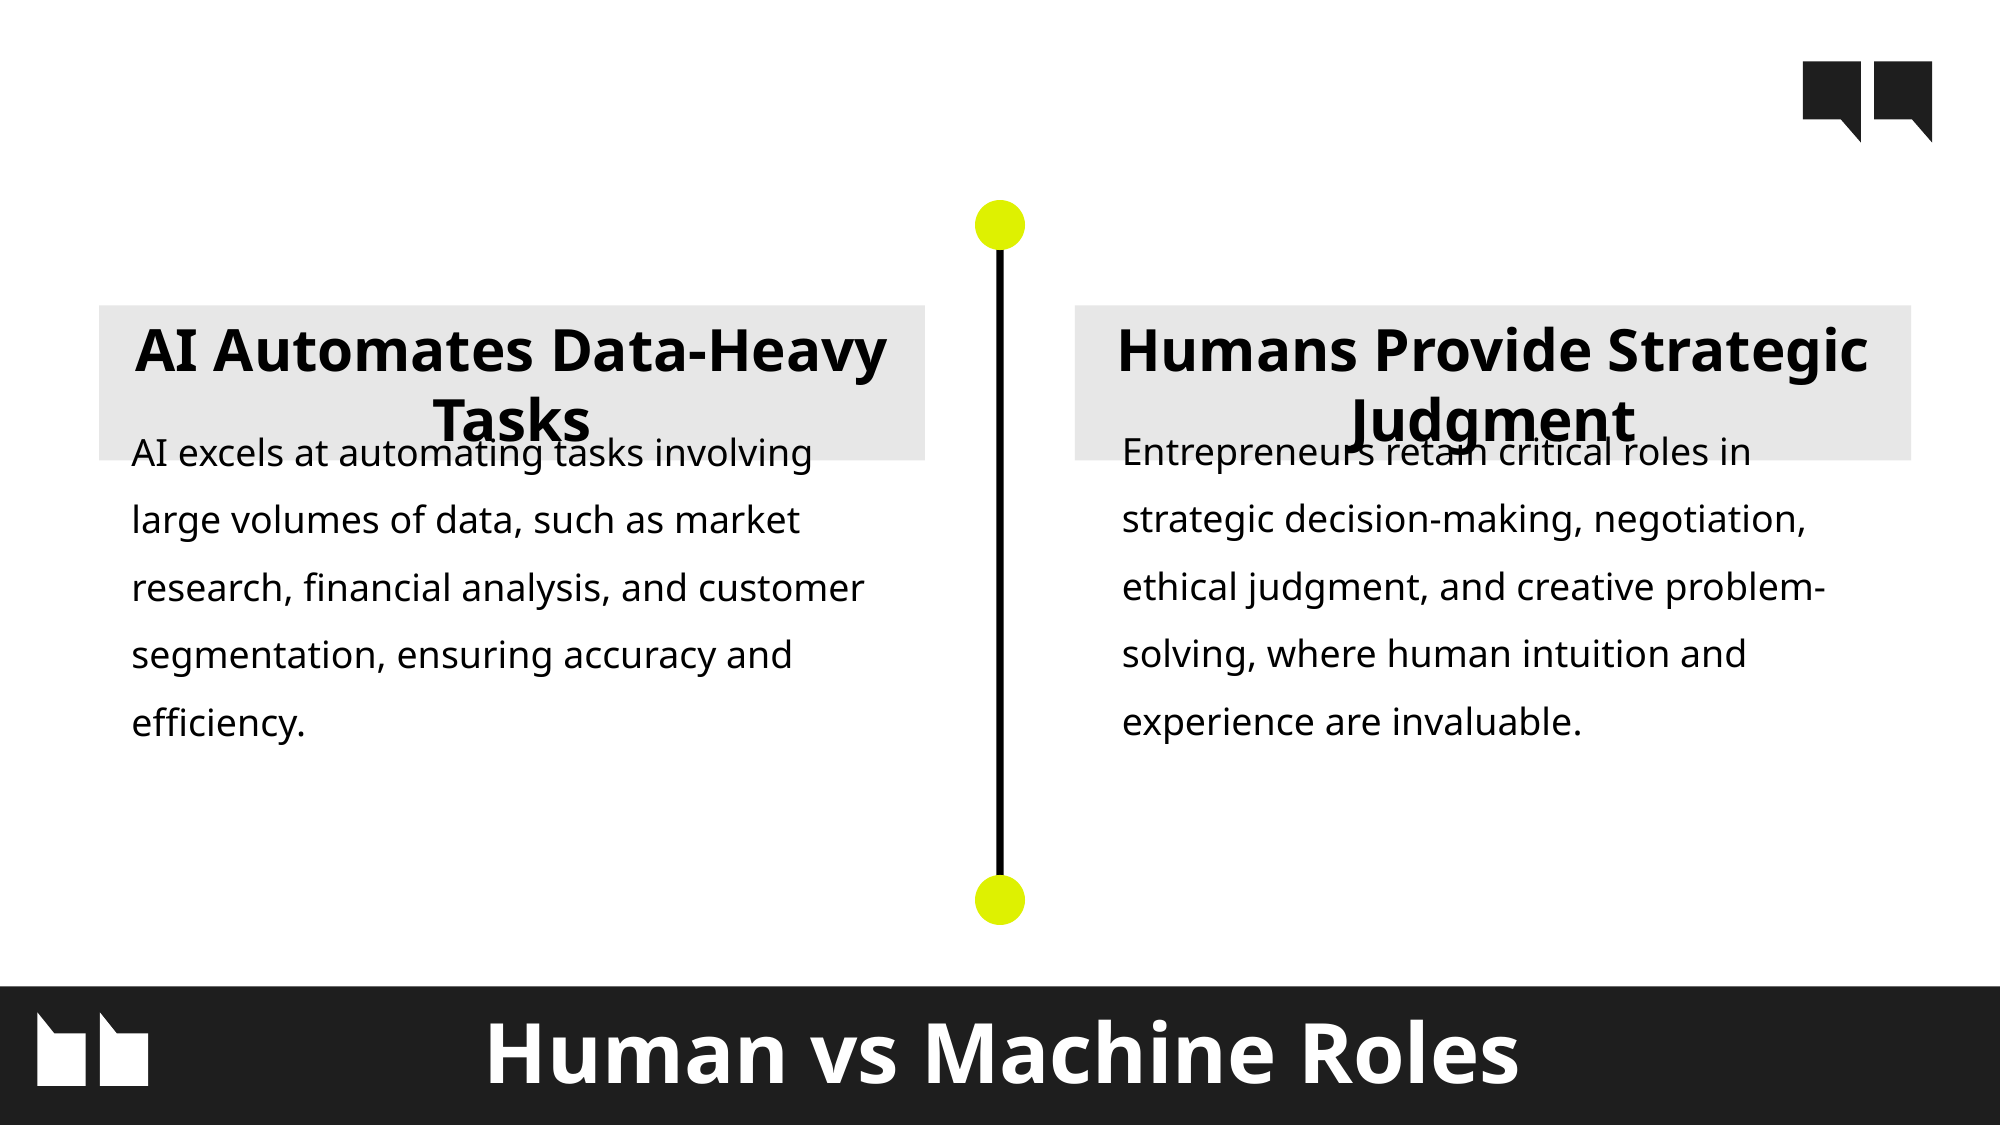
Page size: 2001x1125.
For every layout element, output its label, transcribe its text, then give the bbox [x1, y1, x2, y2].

text_box [1802, 61, 1861, 143]
text_box [975, 200, 1025, 250]
text_box [99, 1012, 149, 1086]
text_box [1874, 61, 1933, 143]
text_box AI Automates Data-Heavy Tasks [99, 305, 925, 461]
text_box Human vs Machine Roles [362, 992, 1644, 1108]
text_box [996, 250, 1004, 875]
text_box [37, 1012, 86, 1086]
text_box Entrepreneurs retain critical roles in strategic decision-making, negotiation, ethical judgment, and creative problem-solving, where human intuition and experience are invaluable. [1106, 397, 1884, 751]
text_box Humans Provide Strategic Judgment [1074, 305, 1912, 461]
text_box [0, 986, 2000, 1125]
text_box [975, 875, 1025, 925]
text_box AI excels at automating tasks involving large volumes of data, such as market research, financial analysis, and customer segmentation, ensuring accuracy and efficiency. [116, 398, 894, 752]
